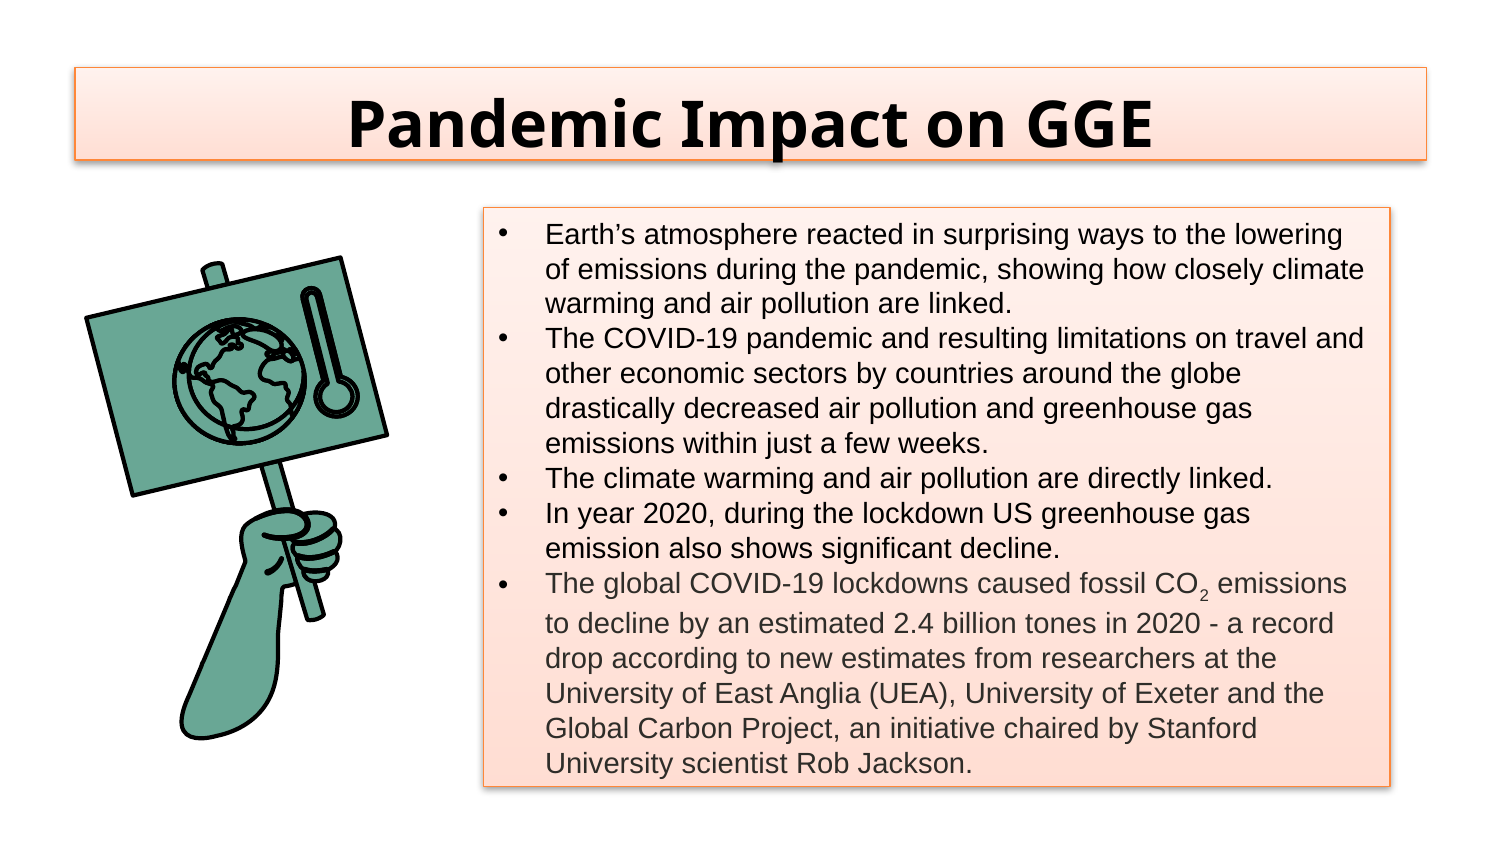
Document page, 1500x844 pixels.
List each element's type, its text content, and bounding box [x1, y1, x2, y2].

title Pandemic Impact on GGE [74, 67, 1427, 161]
text_box Earth’s atmosphere reacted in surprising ways to the lowering of emissions during the pandemic, showing how closely climate warming and air pollution are linked. The COVID-19 pandemic and resulting limitations on travel and other economic sectors by countries around the globe drastically decreased air pollution and greenhouse gas emissions within just a few weeks. The climate warming and air pollution are directly linked. In year 2020, during the lockdown US greenhouse gas emission also shows significant decline. The global COVID-19 lockdowns caused fossil CO2 emissions to decline by an estimated 2.4 billion tones in 2020 - a record drop according to new estimates from researchers at the University of East Anglia (UEA), University of Exeter and the Global Carbon Project, an initiative chaired by Stanford University scientist Rob Jackson. [483, 207, 1391, 787]
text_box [85, 257, 388, 739]
